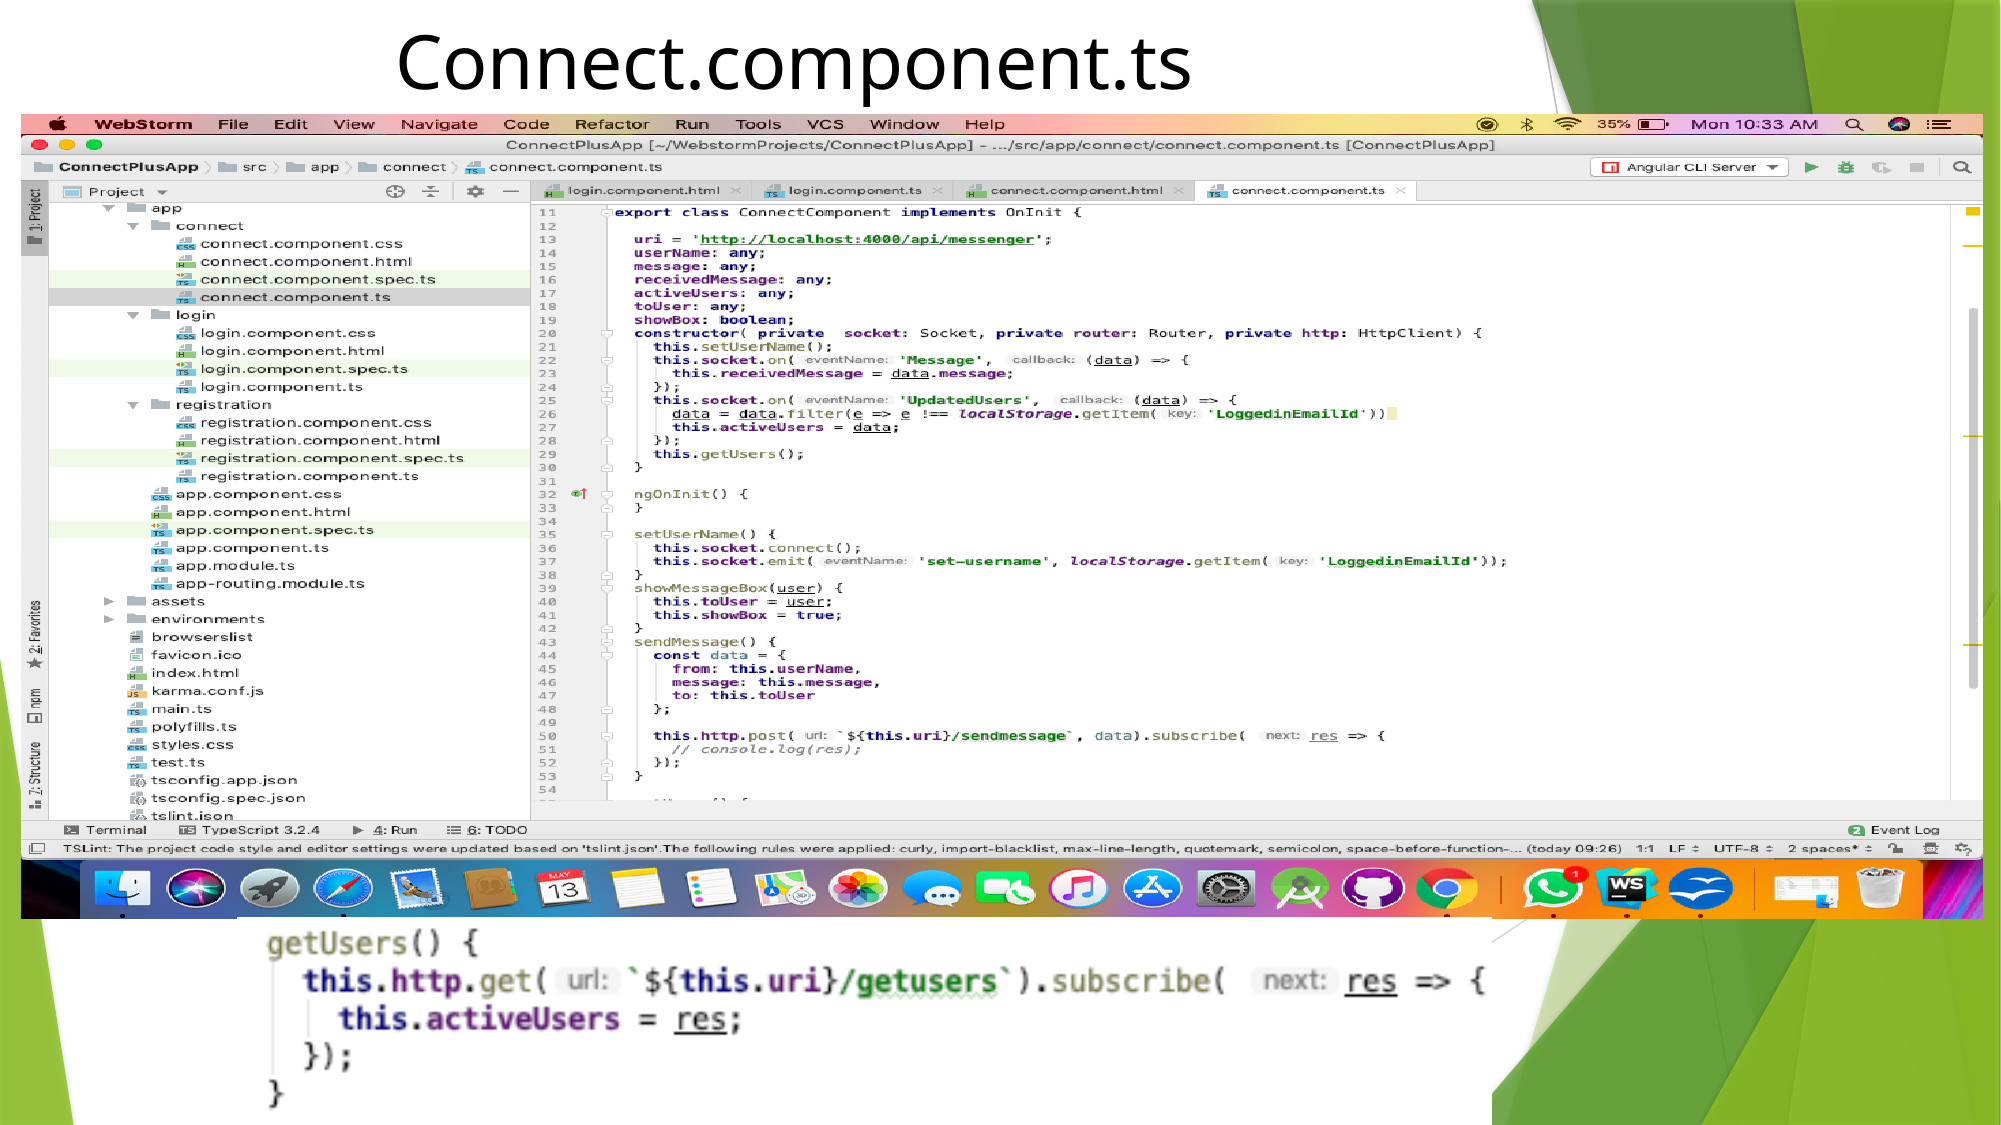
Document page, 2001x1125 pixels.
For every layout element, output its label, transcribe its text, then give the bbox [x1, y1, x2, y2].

title Connect.component.ts [380, 7, 1791, 111]
picture [20, 114, 1983, 1125]
